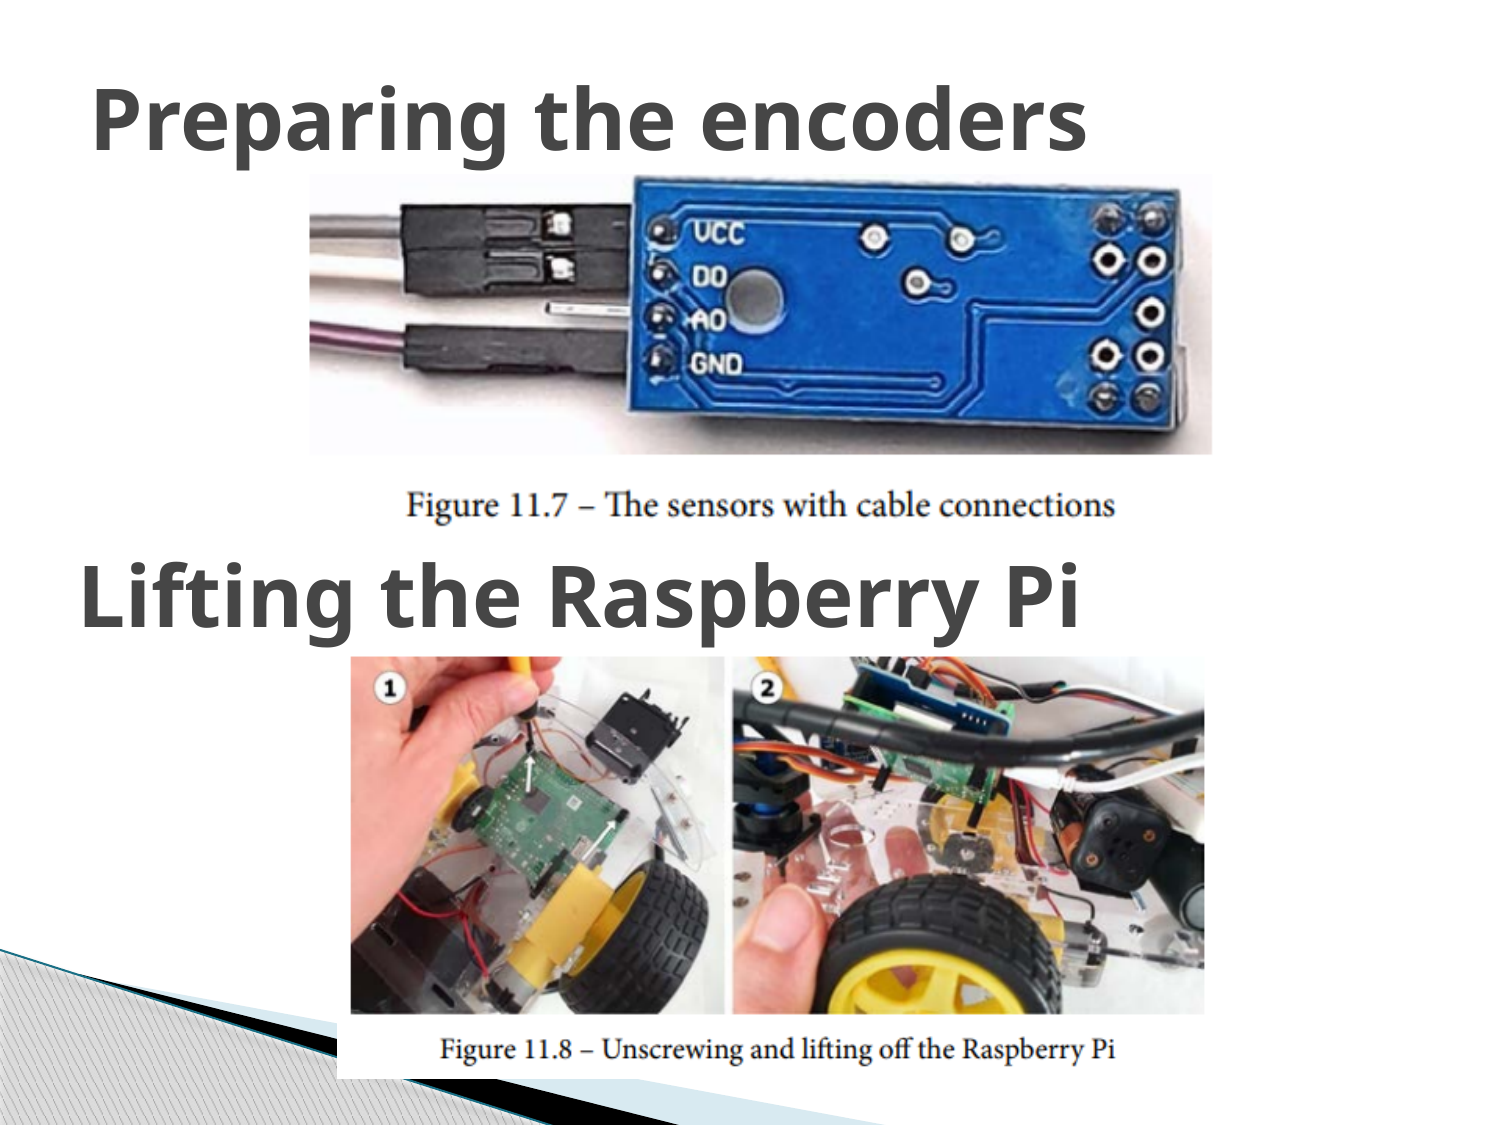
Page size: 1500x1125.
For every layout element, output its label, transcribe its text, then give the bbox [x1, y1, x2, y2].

picture [287, 174, 1222, 534]
title Preparing the encoders [75, 45, 1425, 188]
picture [337, 649, 1215, 1079]
text_box Lifting the Raspberry Pi [62, 524, 1413, 663]
